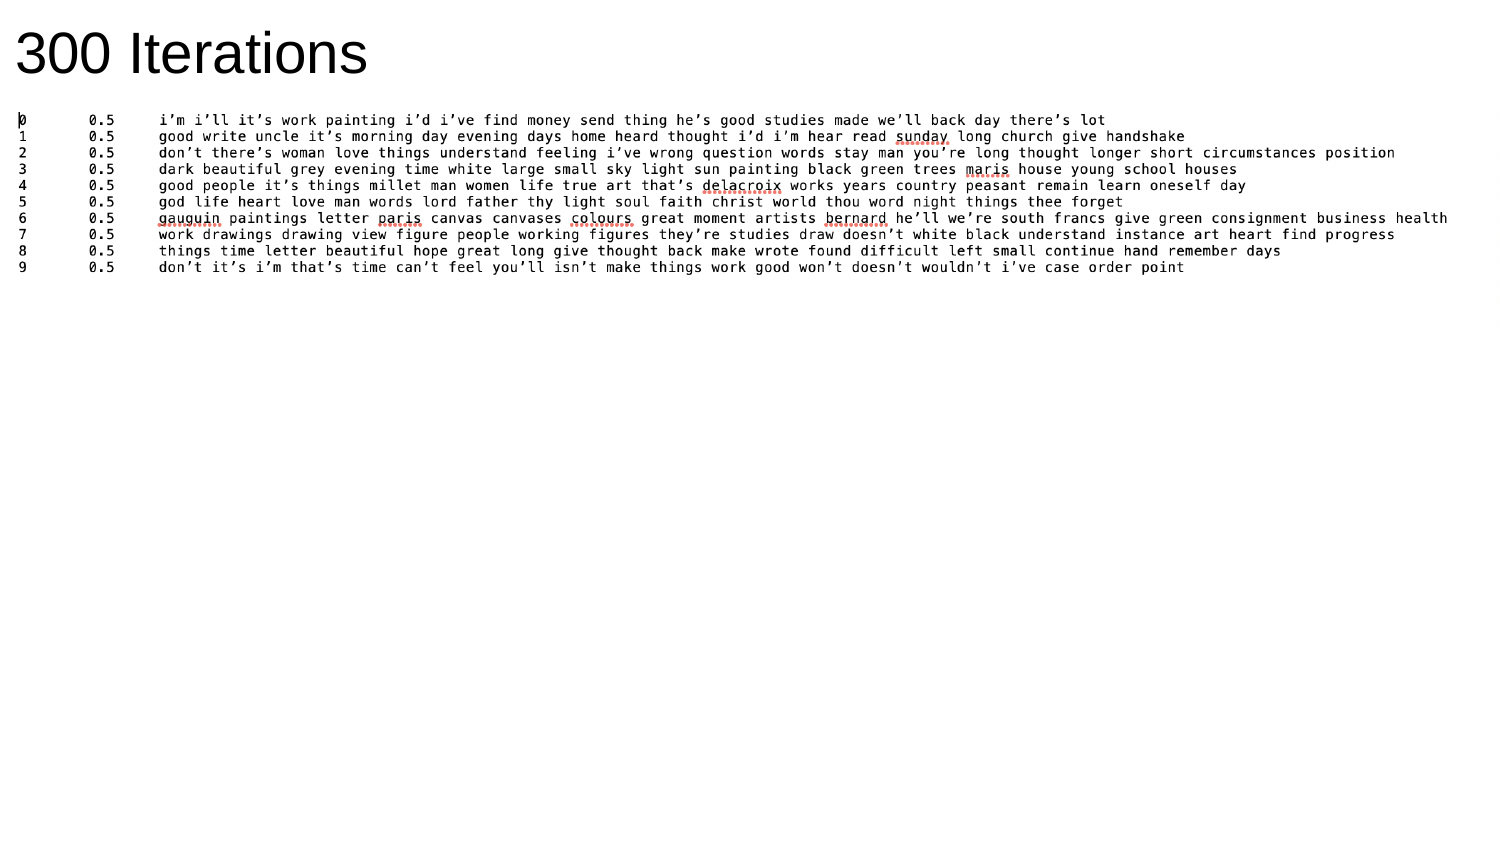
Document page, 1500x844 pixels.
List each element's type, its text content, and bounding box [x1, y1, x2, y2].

picture [12, 112, 1500, 338]
title 300 Iterations [0, 0, 1398, 94]
